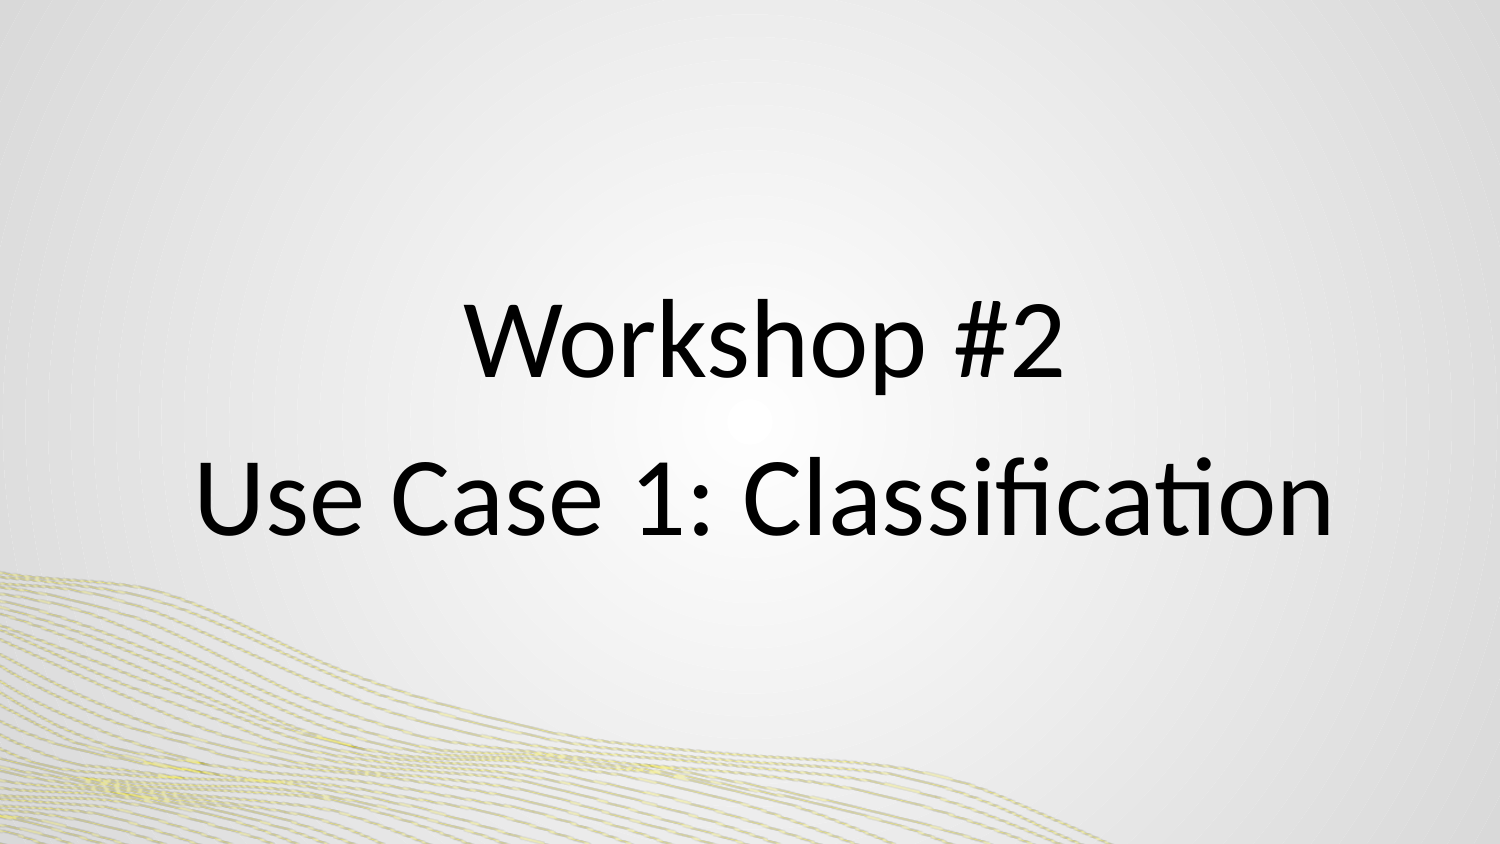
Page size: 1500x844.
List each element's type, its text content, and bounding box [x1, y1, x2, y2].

subtitle Workshop #2 Use Case 1: Classification [112, 258, 1418, 411]
picture [0, 523, 1224, 844]
